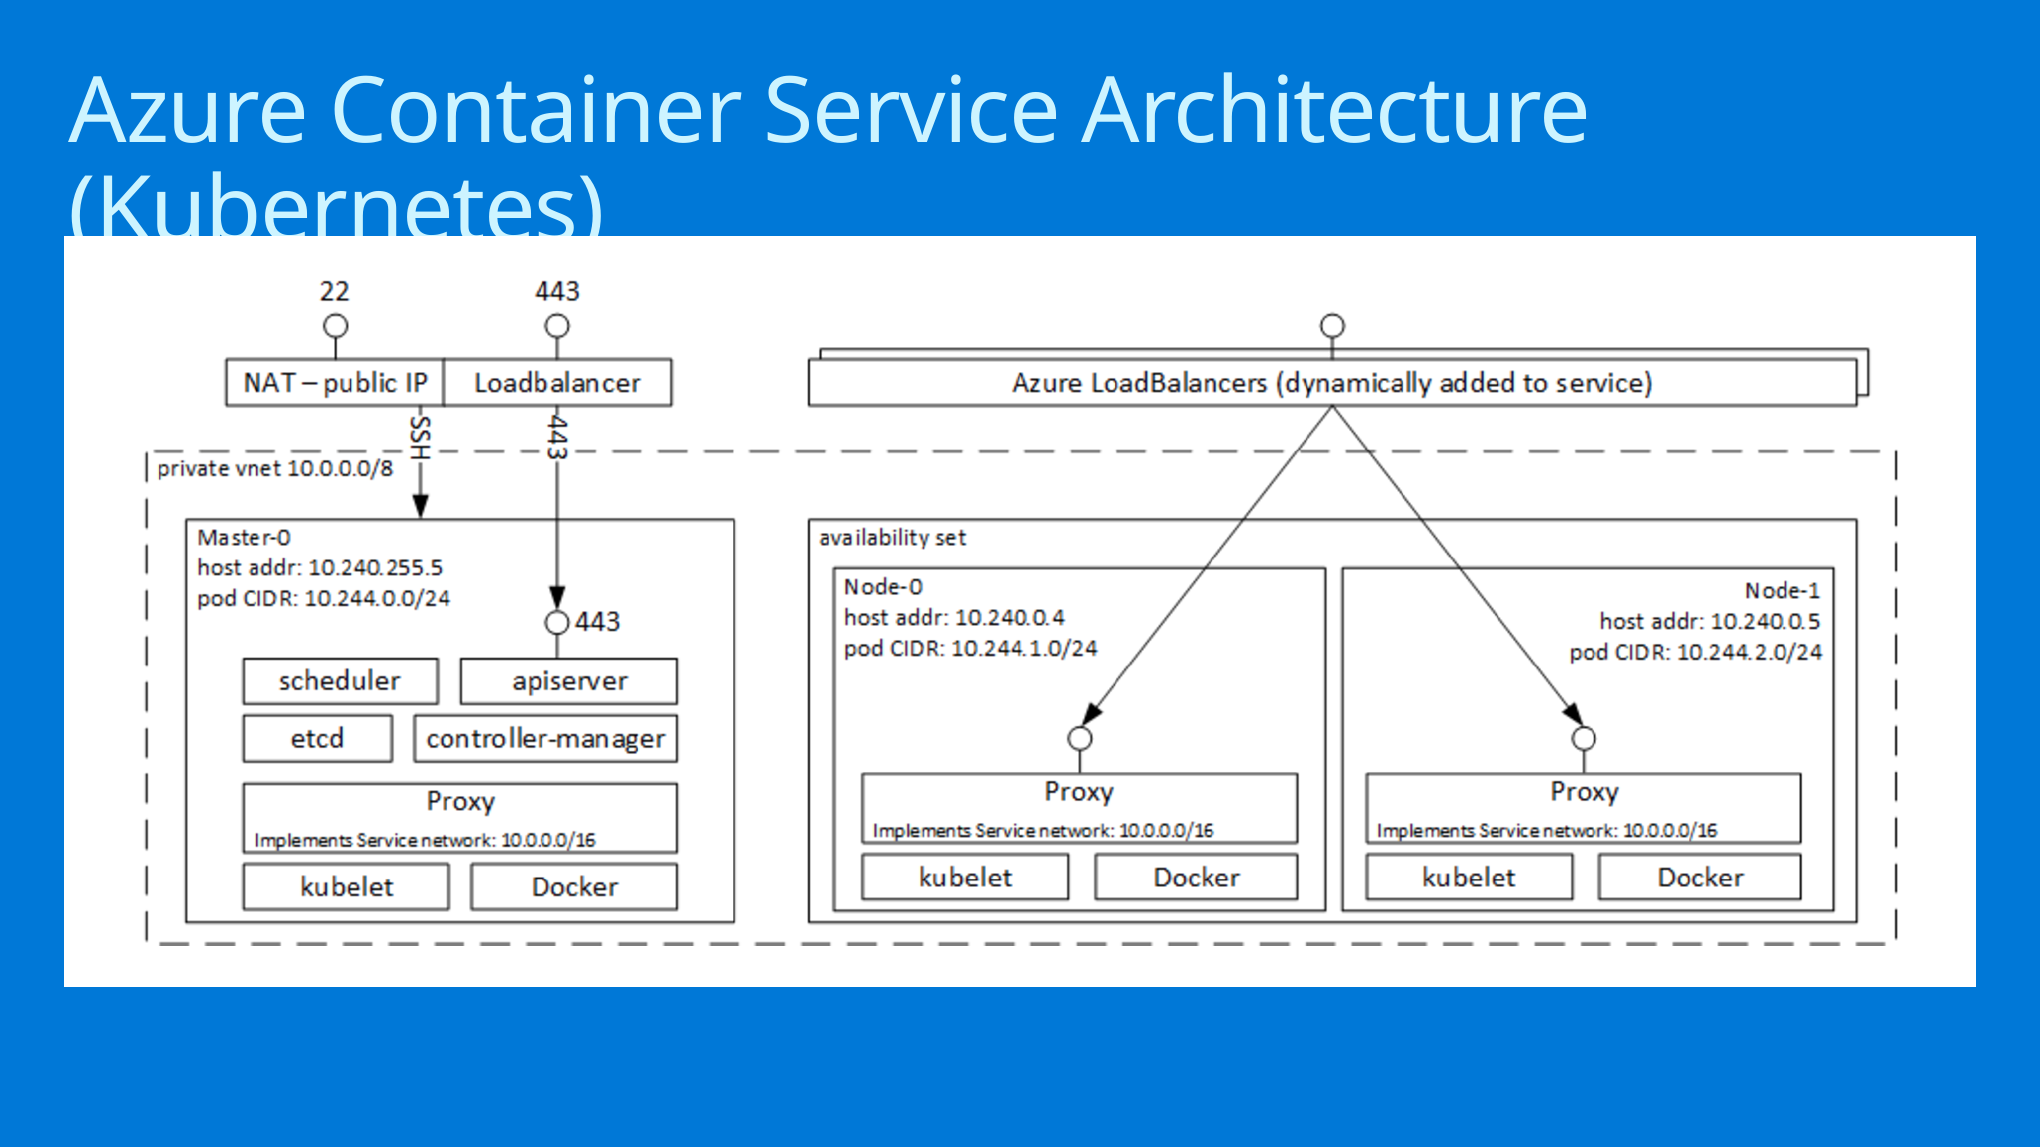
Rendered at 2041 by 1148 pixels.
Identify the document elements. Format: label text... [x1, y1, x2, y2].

picture [64, 235, 1977, 987]
title Azure Container Service Architecture (Kubernetes) [45, 48, 1996, 199]
